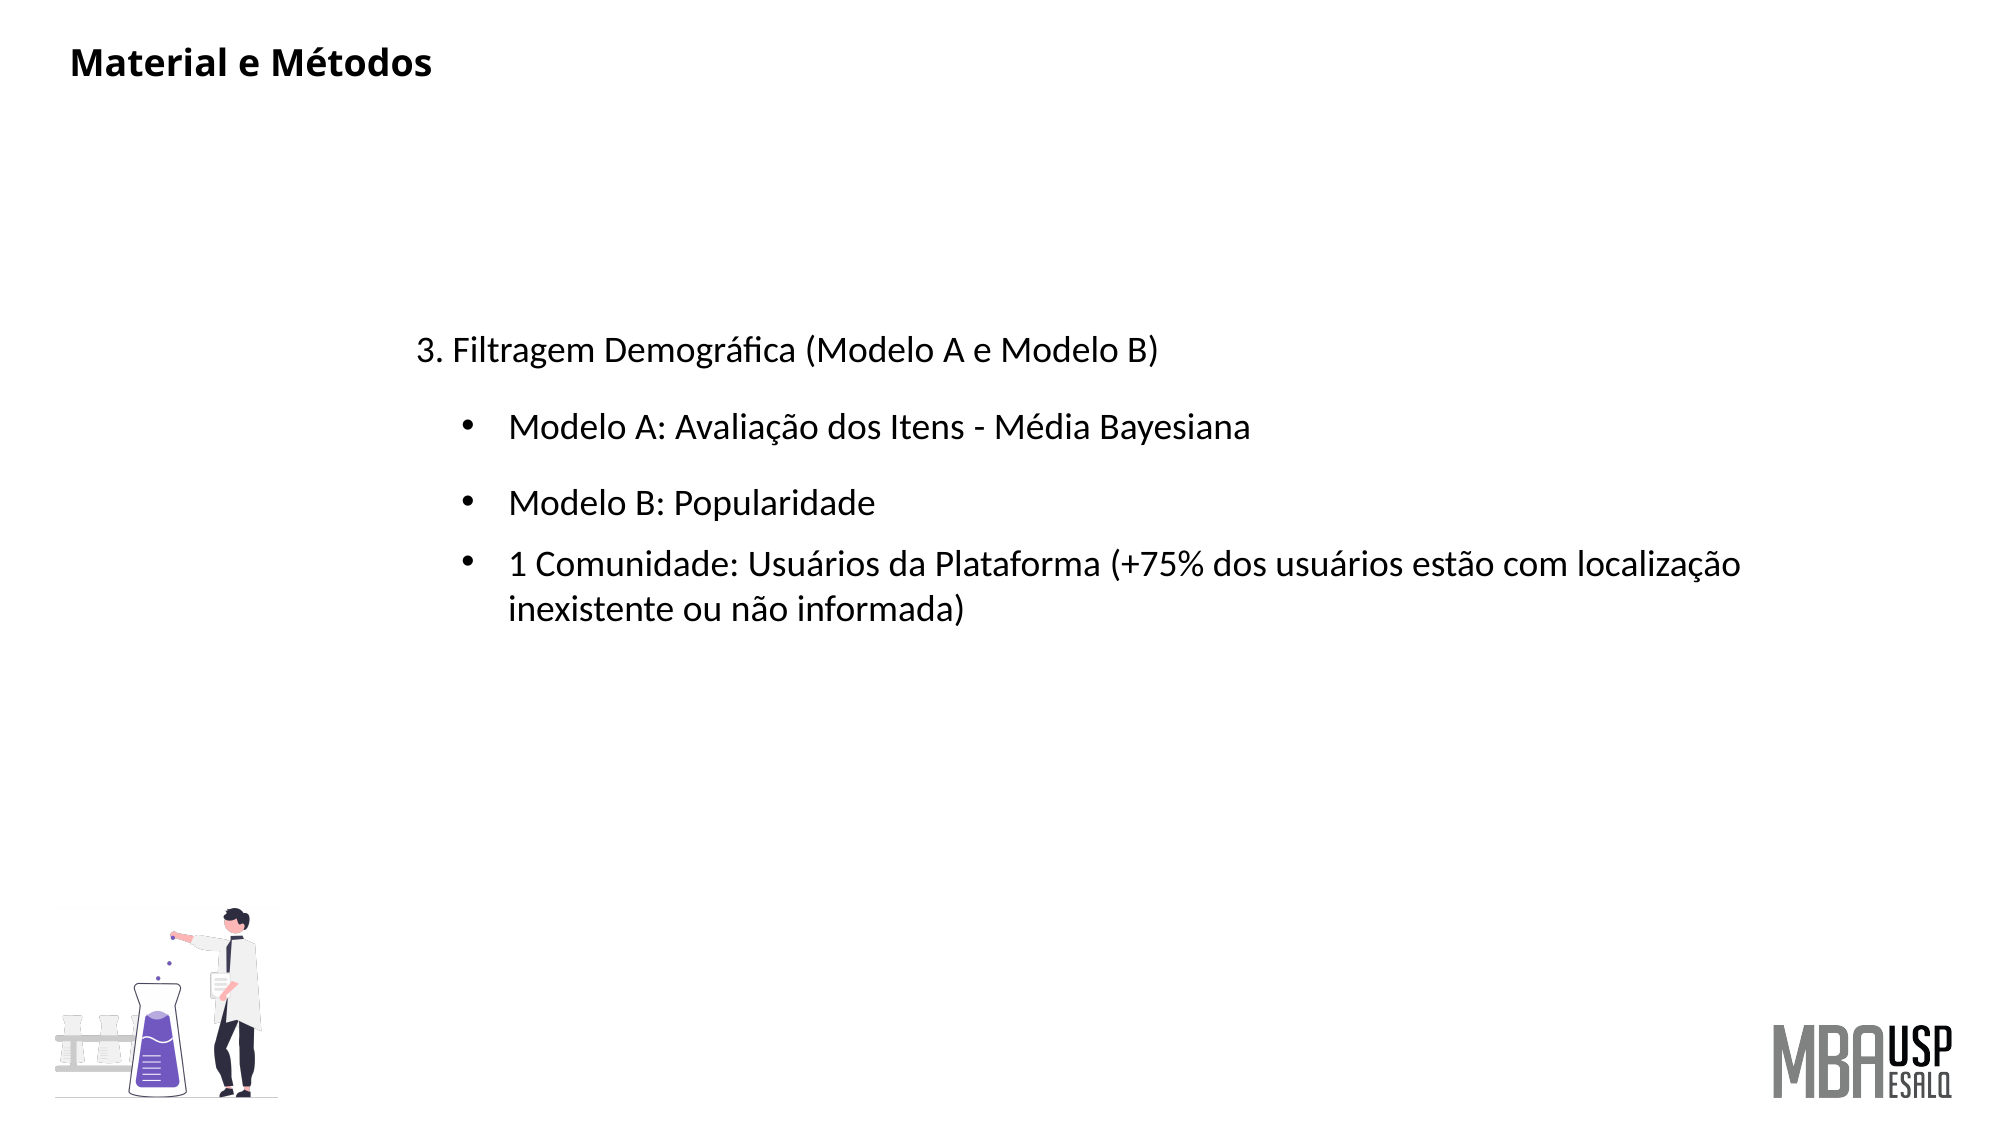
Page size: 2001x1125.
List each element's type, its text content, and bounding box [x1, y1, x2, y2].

text_box 3. Filtragem Demográfica (Modelo A e Modelo B) [400, 317, 1392, 378]
picture [1765, 1021, 1960, 1102]
text_box 1 Comunidade: Usuários da Plataforma (+75% dos usuários estão com localização inexistente ou não informada) [446, 531, 1758, 636]
text_box Modelo A: Avaliação dos Itens - Média Bayesiana [446, 394, 1661, 455]
text_box Material e Métodos [54, 31, 850, 92]
picture [55, 908, 278, 1098]
text_box Modelo B: Popularidade [446, 470, 1661, 531]
